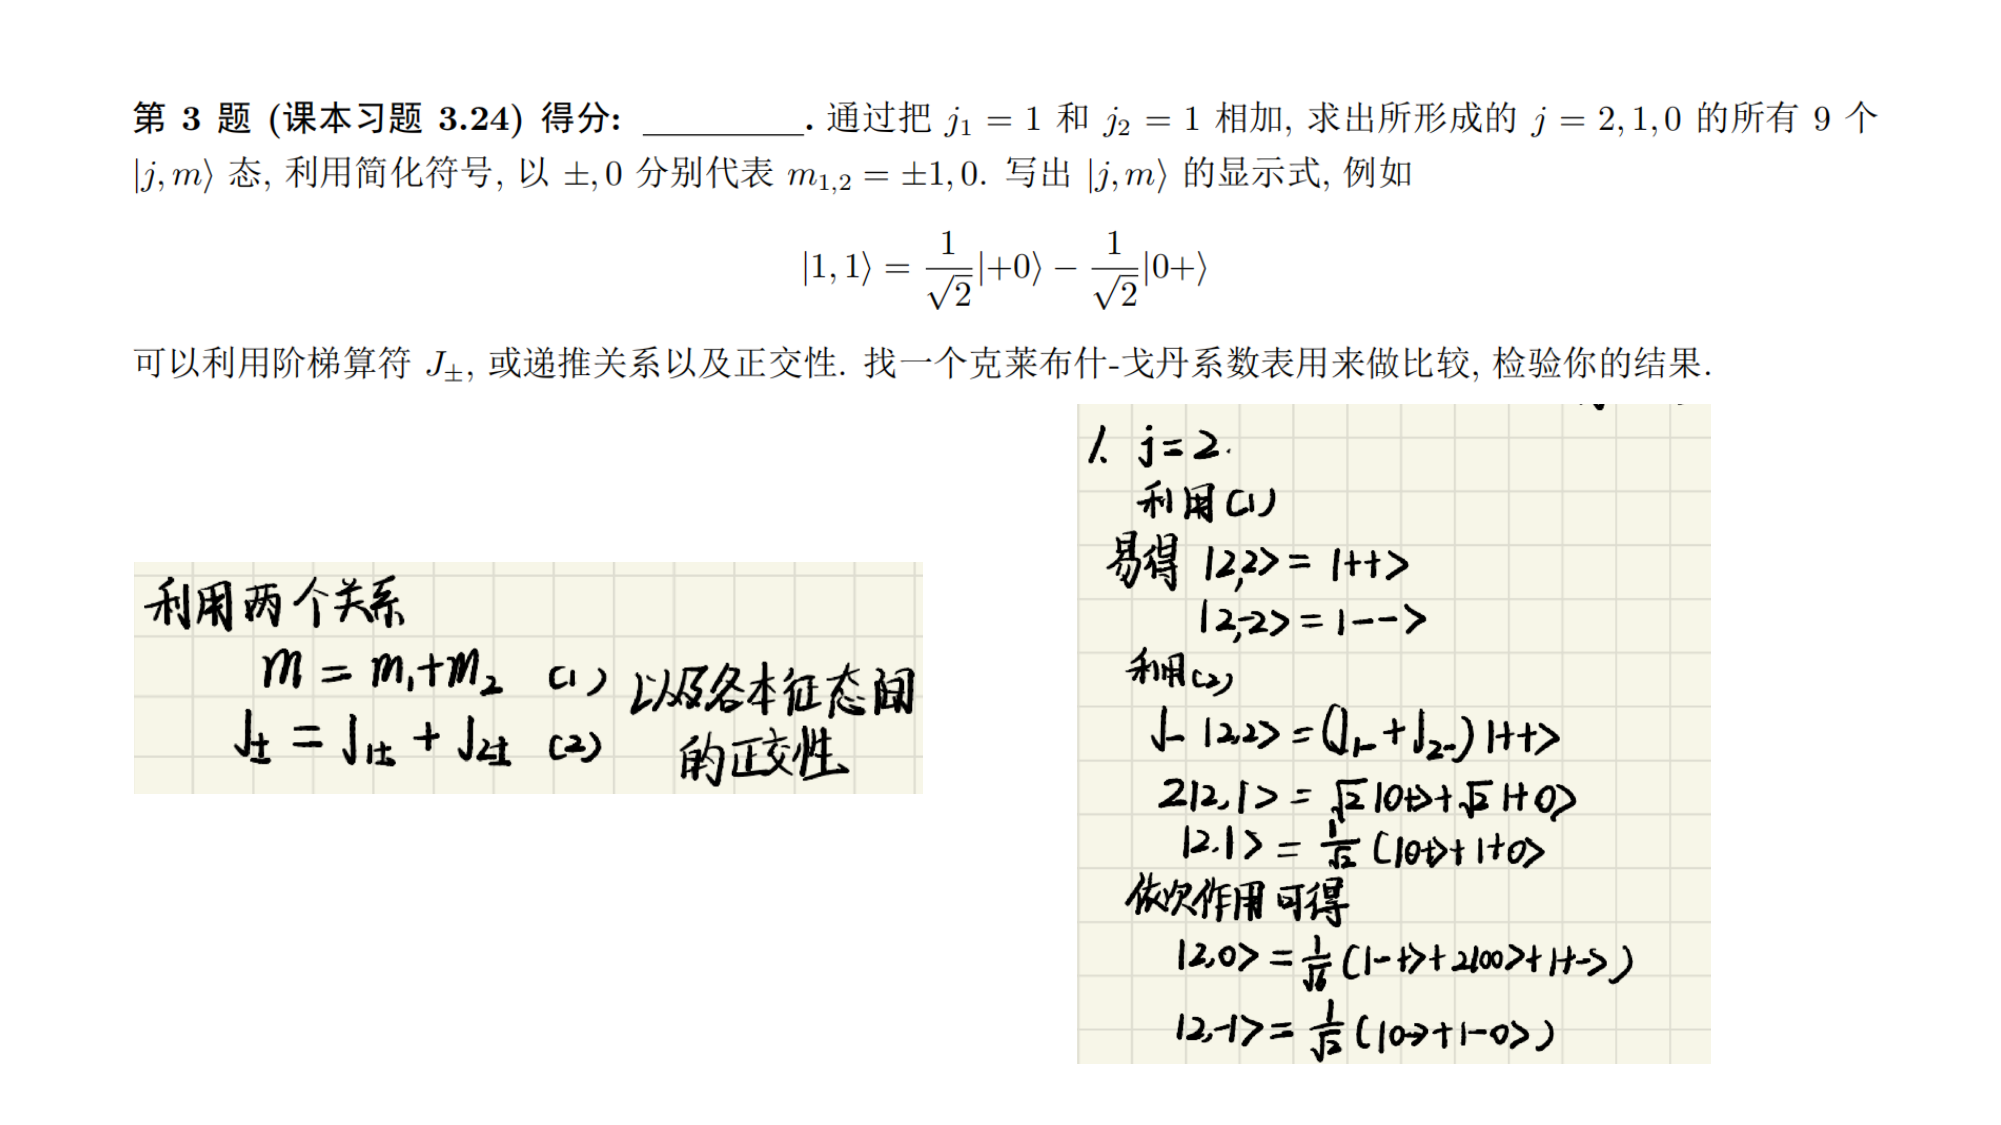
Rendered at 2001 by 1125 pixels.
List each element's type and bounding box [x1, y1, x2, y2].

picture [114, 91, 1886, 391]
picture [1077, 404, 1711, 1064]
picture [134, 562, 923, 794]
